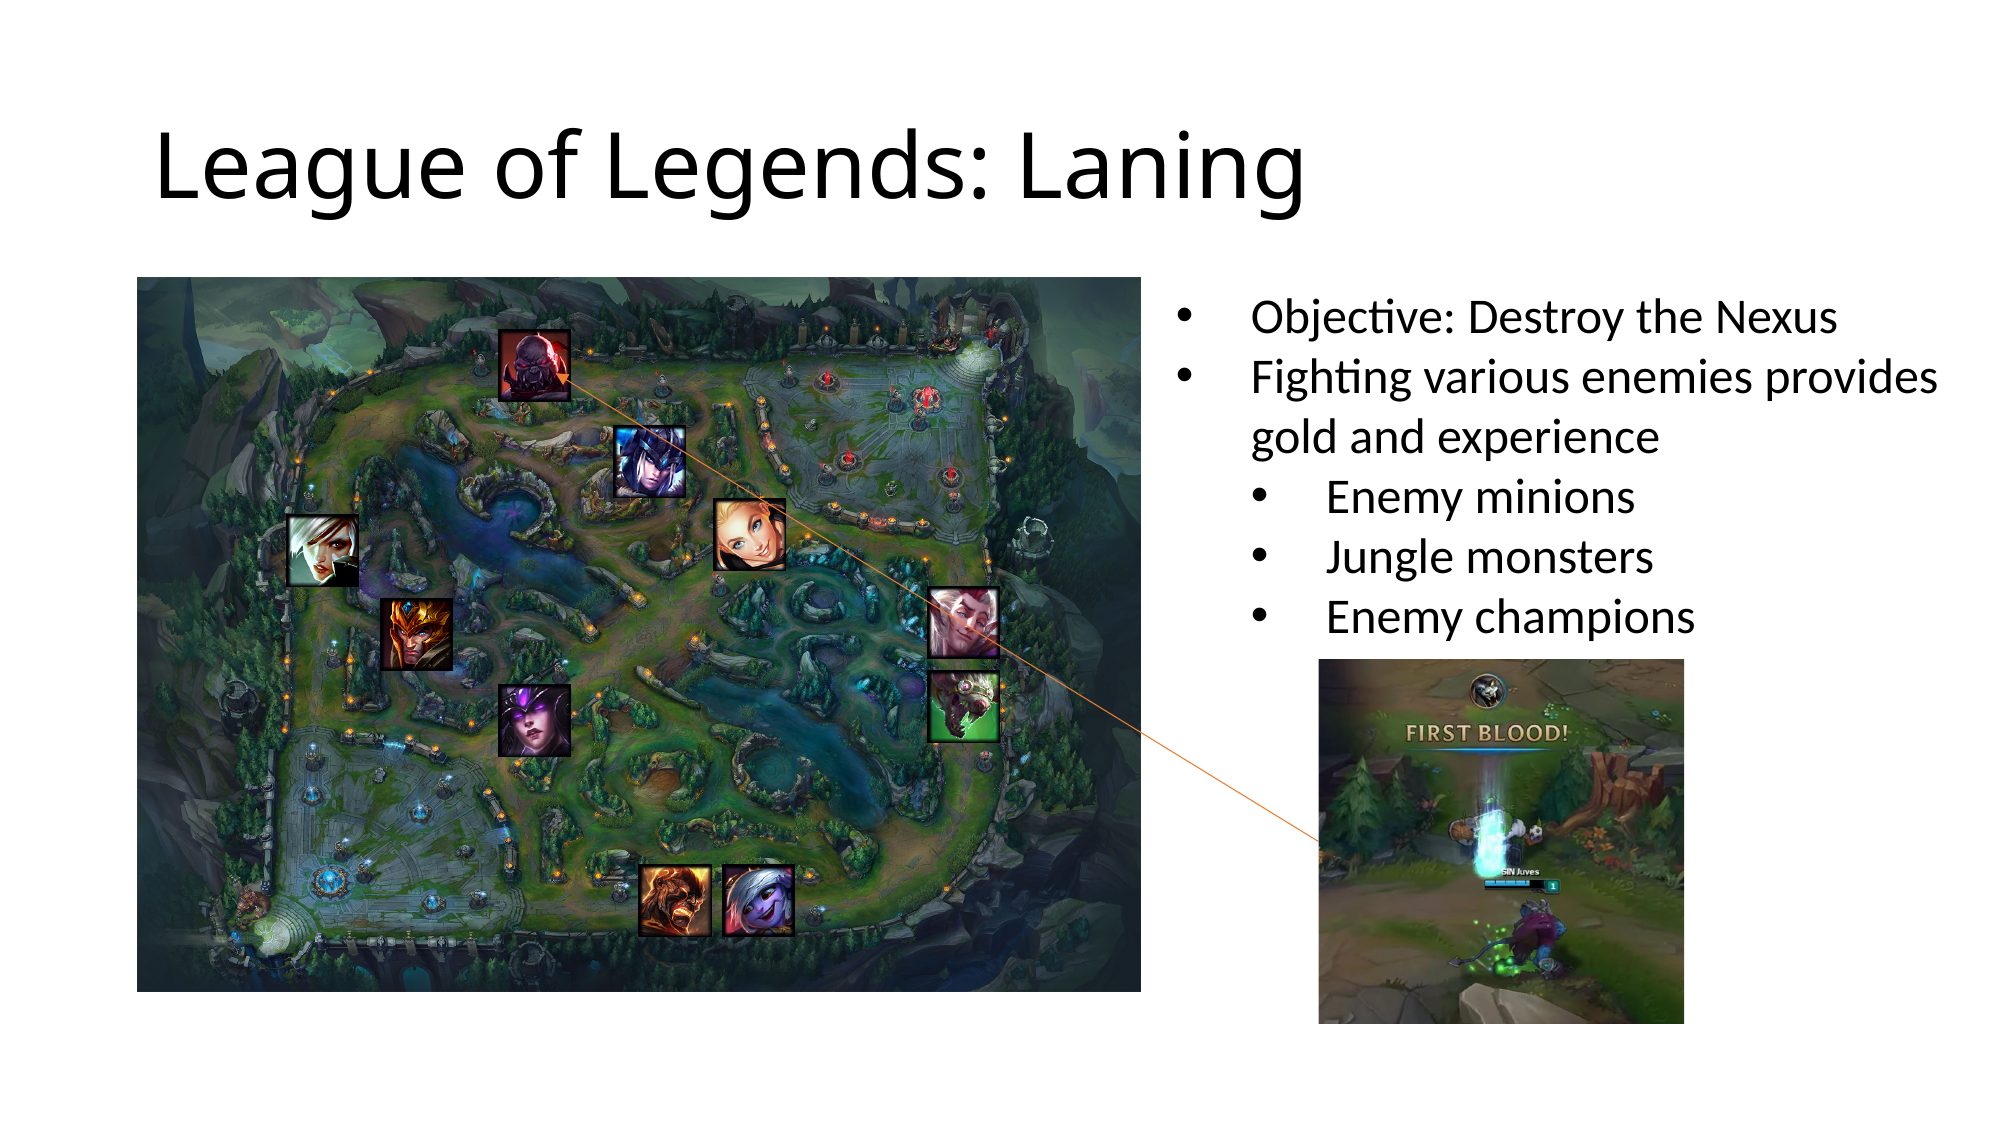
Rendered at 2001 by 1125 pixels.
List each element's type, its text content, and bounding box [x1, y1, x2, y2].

picture [498, 329, 571, 402]
picture [379, 598, 453, 671]
title League of Legends: Laning [137, 59, 1863, 278]
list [137, 277, 1141, 992]
picture [638, 864, 712, 937]
picture [498, 684, 555, 757]
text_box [555, 373, 1319, 842]
picture [286, 514, 359, 587]
picture [1318, 659, 1685, 1024]
text_box Objective: Destroy the Nexus Fighting various enemies provides gold and experience Enemy minions Jungle monsters Enemy champions [1161, 276, 1970, 652]
picture [722, 864, 795, 937]
